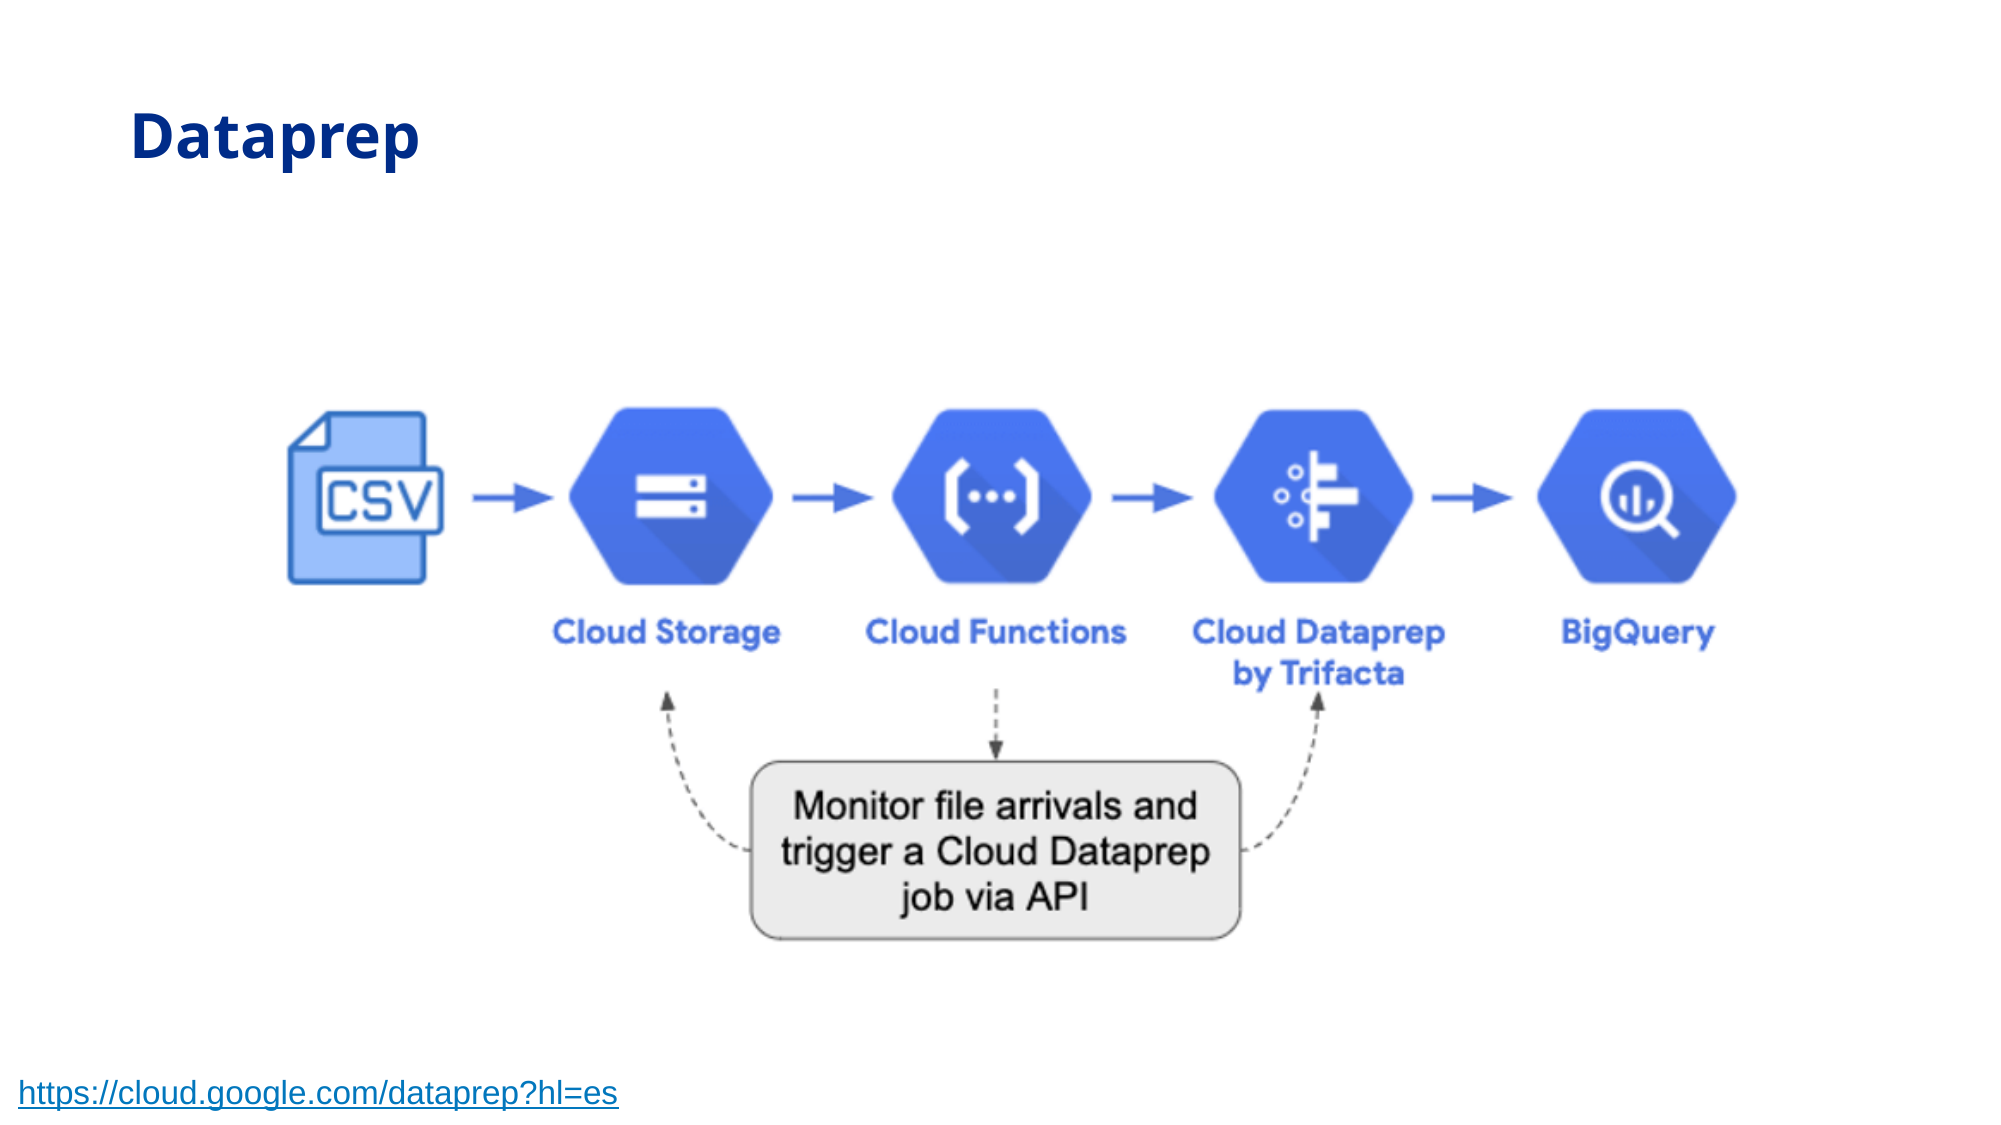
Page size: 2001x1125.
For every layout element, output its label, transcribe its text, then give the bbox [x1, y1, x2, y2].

title Dataprep [114, 47, 1830, 220]
picture [224, 353, 1776, 980]
text_box https://cloud.google.com/dataprep?hl=es [3, 1064, 635, 1119]
